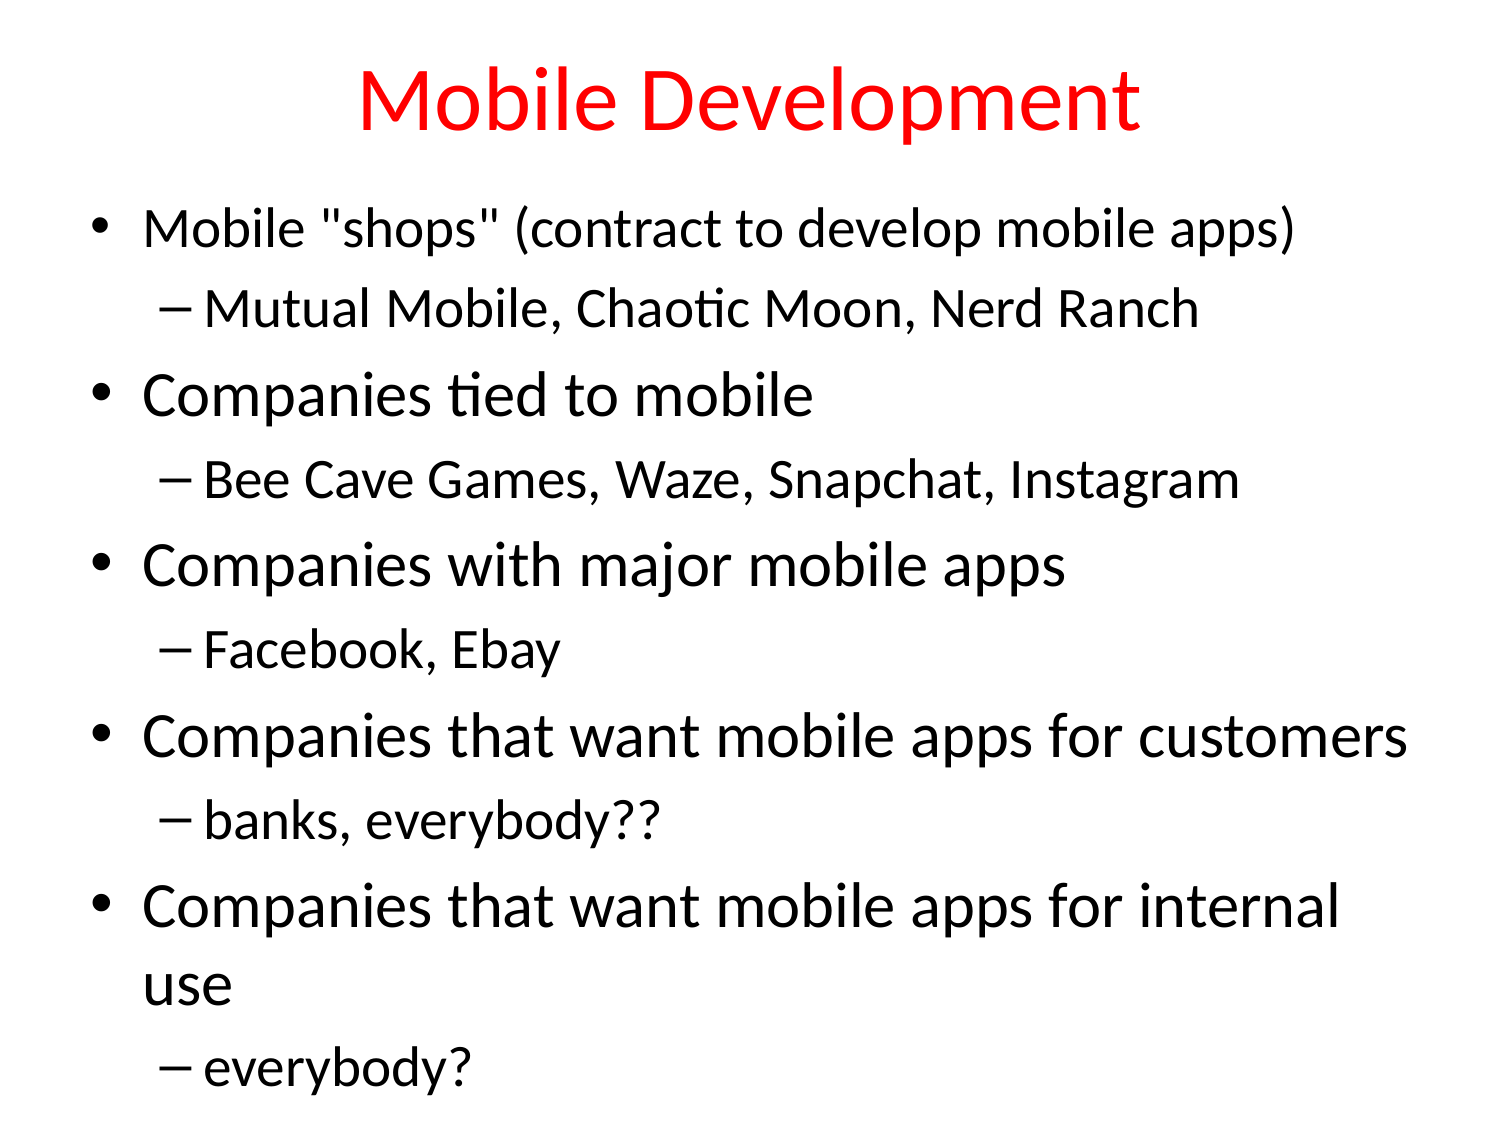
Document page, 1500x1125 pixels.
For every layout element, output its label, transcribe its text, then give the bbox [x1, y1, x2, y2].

title Mobile Development [75, 0, 1425, 182]
list Mobile "shops" (contract to develop mobile apps) Mutual Mobile, Chaotic Moon, Nerd Ranch Companies tied to mobile Bee Cave Games, Waze, Snapchat, Instagram Companies with major mobile apps Facebook, Ebay Companies that want mobile apps for customers banks, everybody?? Companies that want mobile apps for internal use everybody? [75, 182, 1425, 1125]
